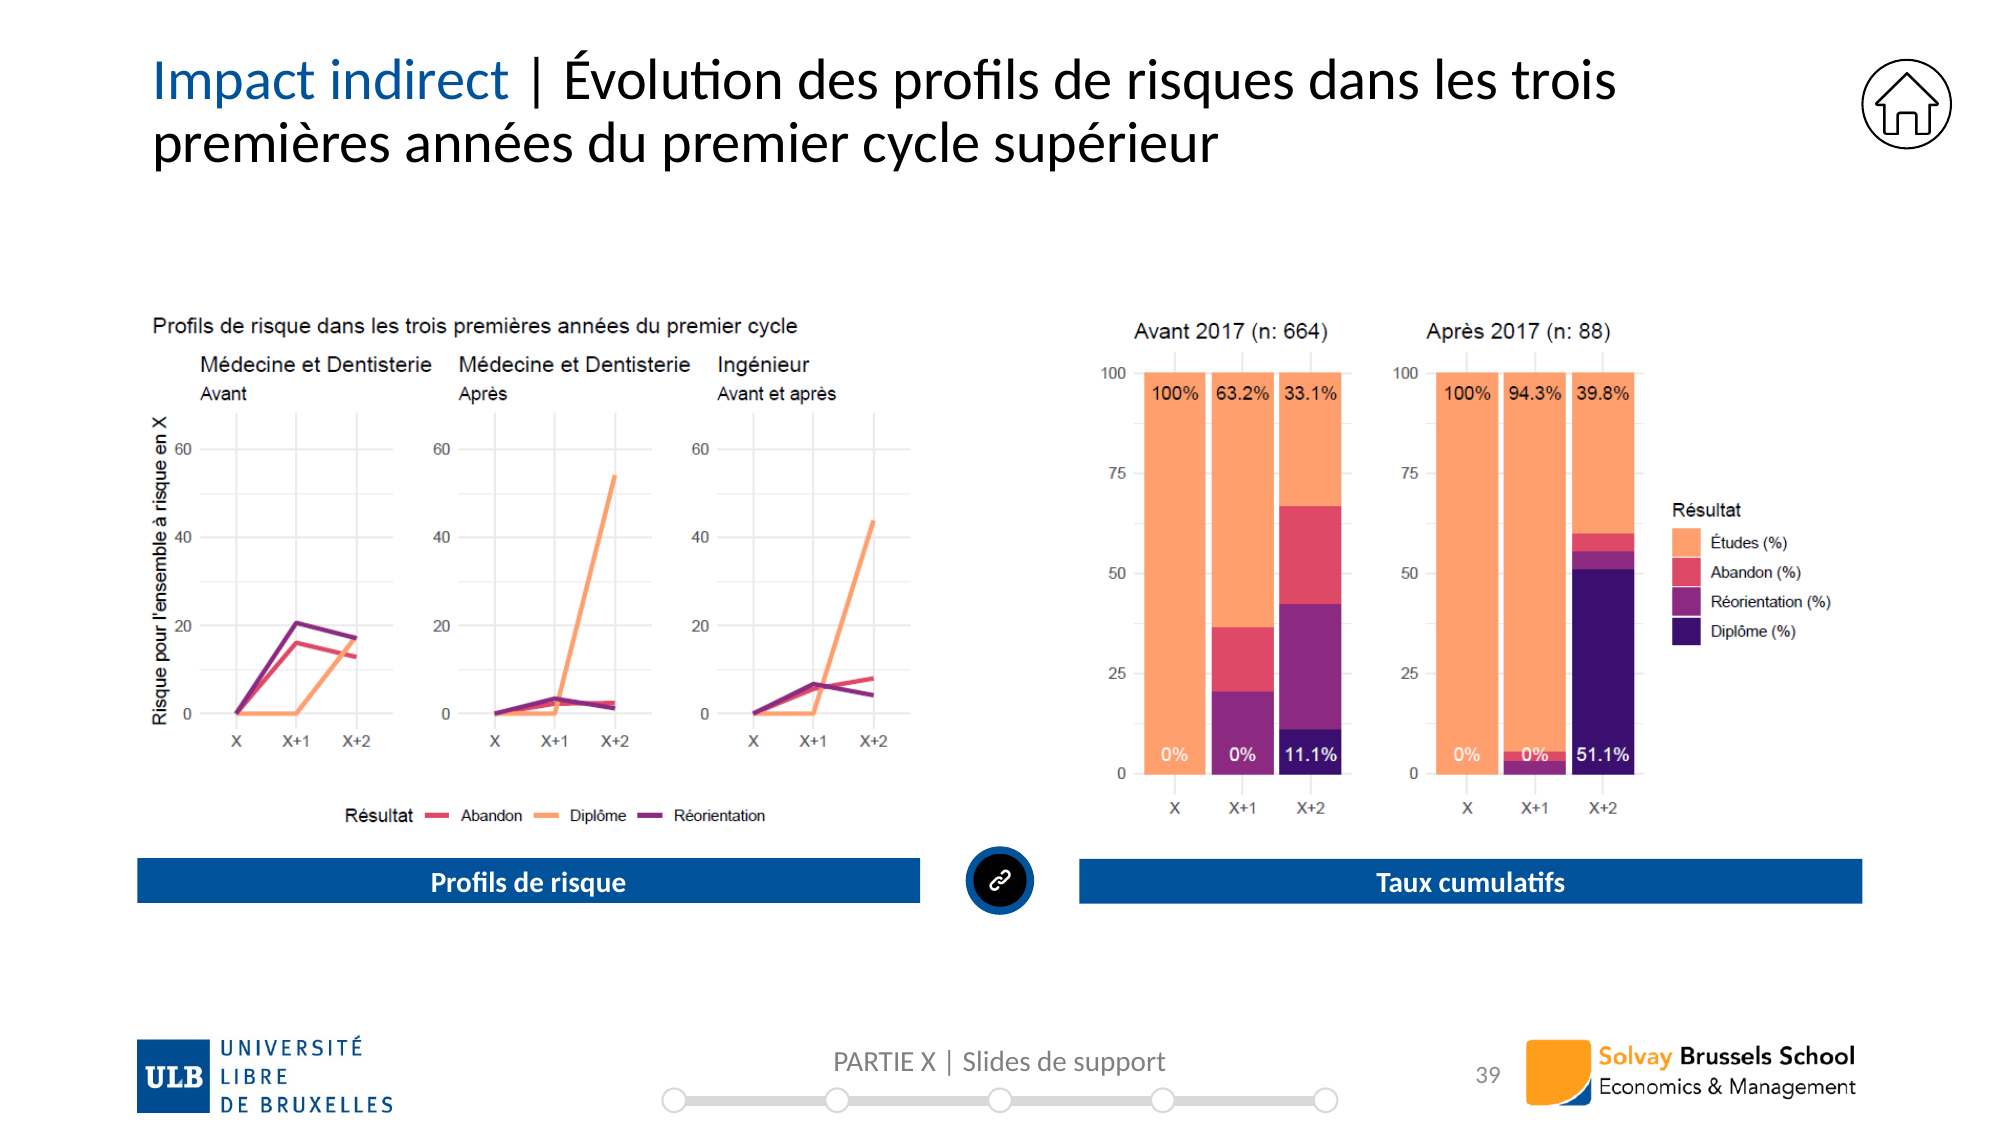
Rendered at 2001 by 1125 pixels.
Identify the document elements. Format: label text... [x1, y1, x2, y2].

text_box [137, 305, 1863, 904]
picture [137, 1035, 392, 1113]
footer PARTIE X | Slides de support [662, 1042, 1338, 1103]
picture [1520, 1035, 1863, 1113]
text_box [1862, 59, 1951, 149]
slide_number 39 [1434, 1043, 1516, 1104]
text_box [970, 904, 1030, 911]
title Impact indirect | Évolution des profils de risques dans les trois premières années du premier cycle supérieur [137, 59, 1863, 165]
